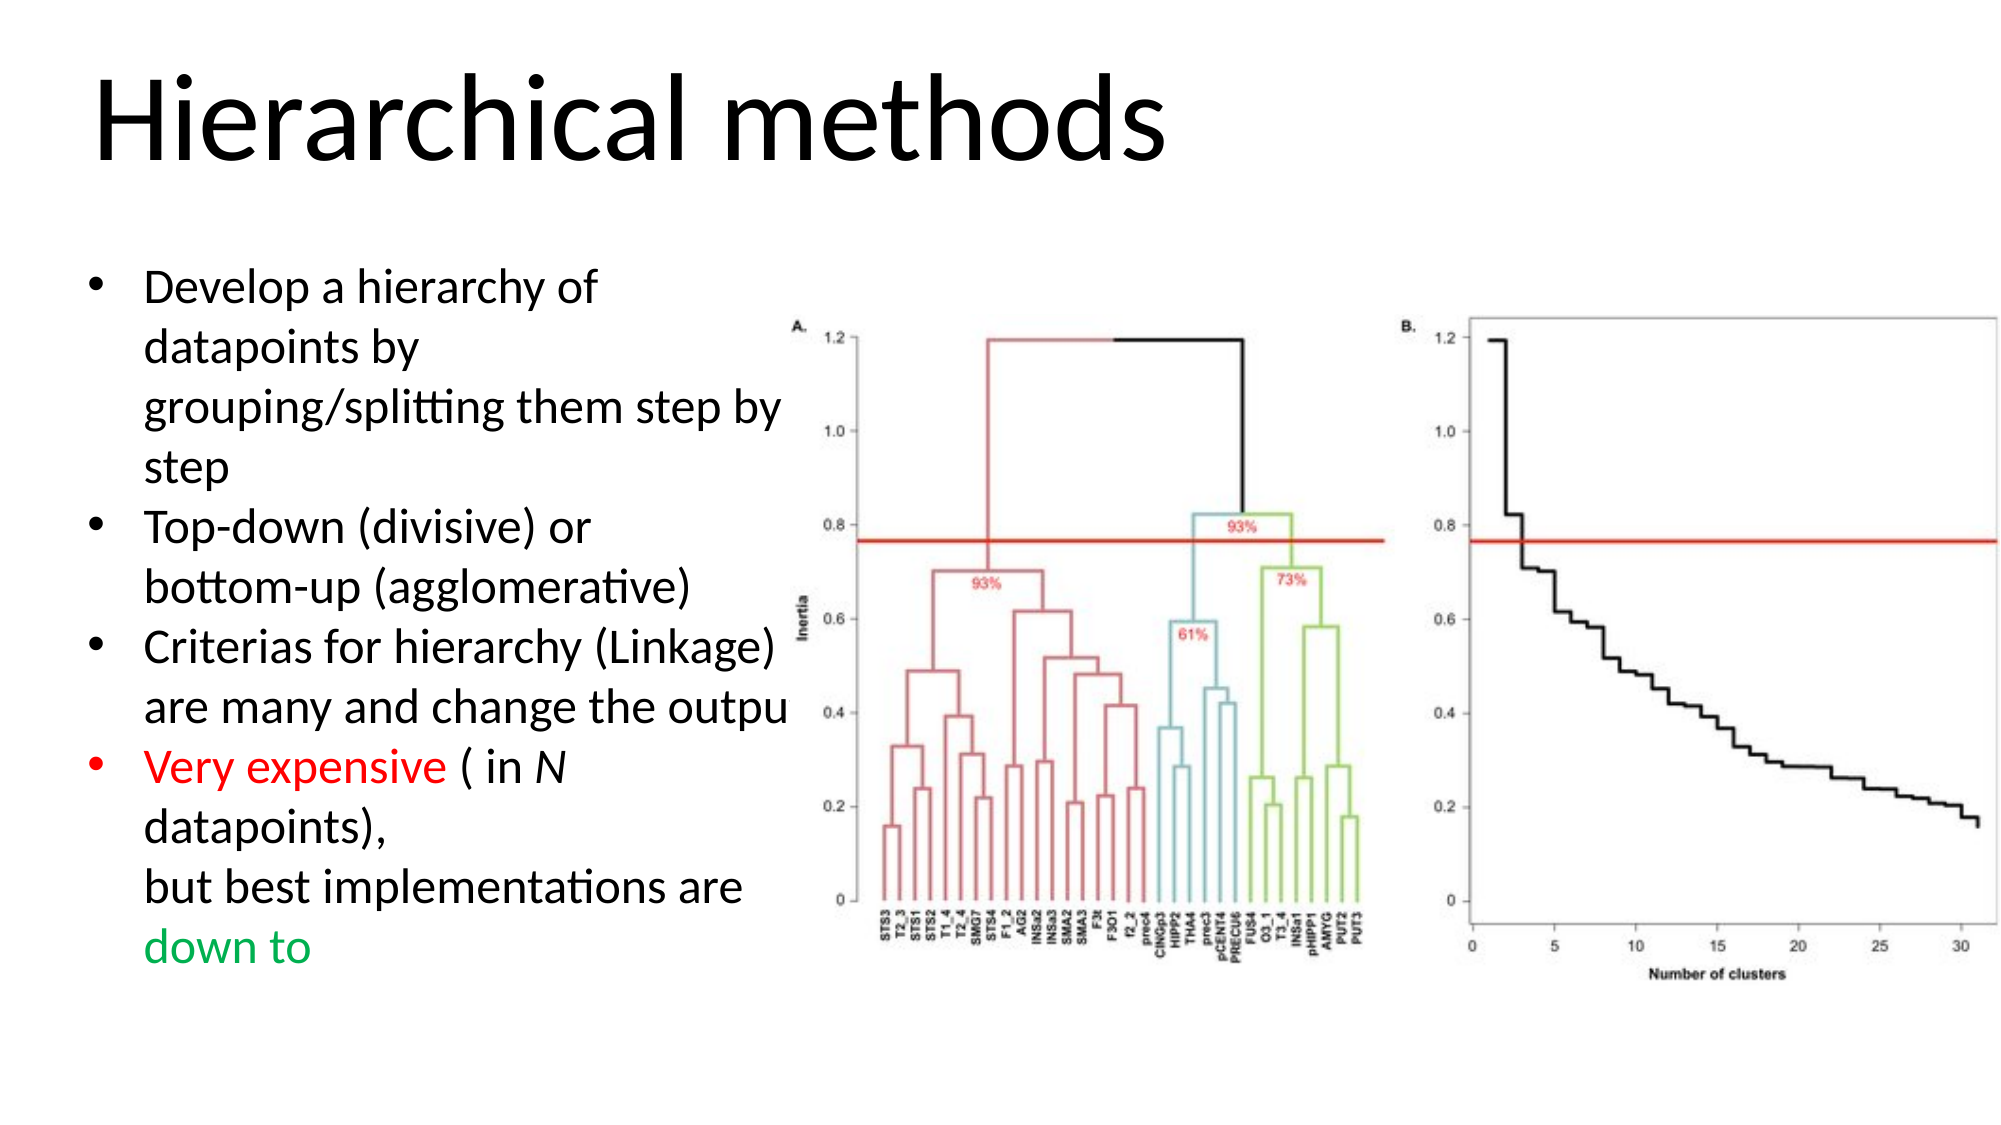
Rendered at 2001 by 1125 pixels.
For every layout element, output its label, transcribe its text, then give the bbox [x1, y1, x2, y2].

text_box Hierarchical methods [77, 28, 1185, 193]
picture [790, 314, 2000, 986]
